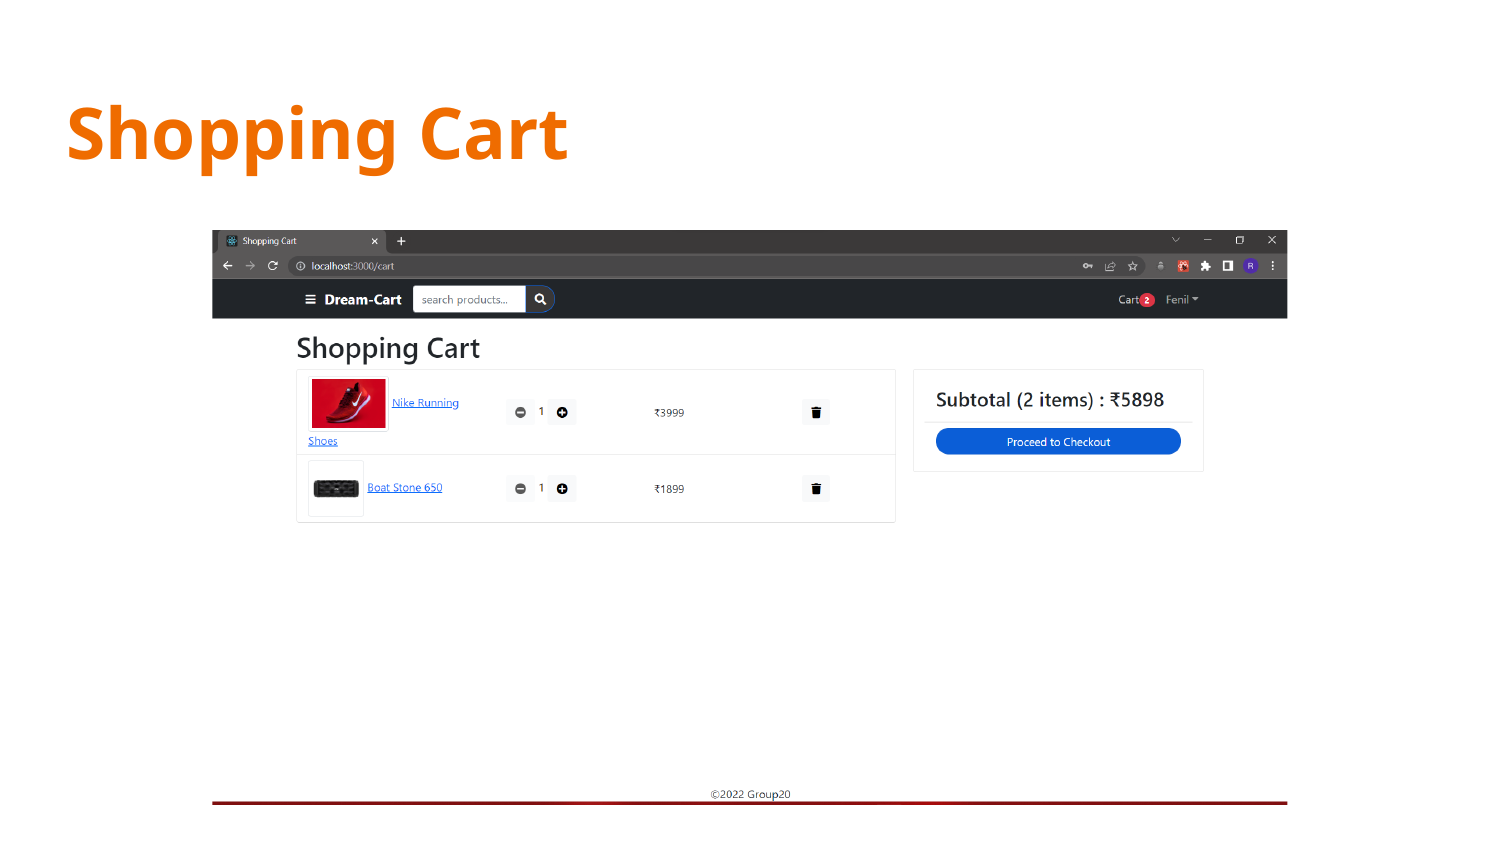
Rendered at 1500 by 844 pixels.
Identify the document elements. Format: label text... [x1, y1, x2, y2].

title Shopping Cart [51, 72, 1449, 189]
picture [212, 229, 1288, 806]
